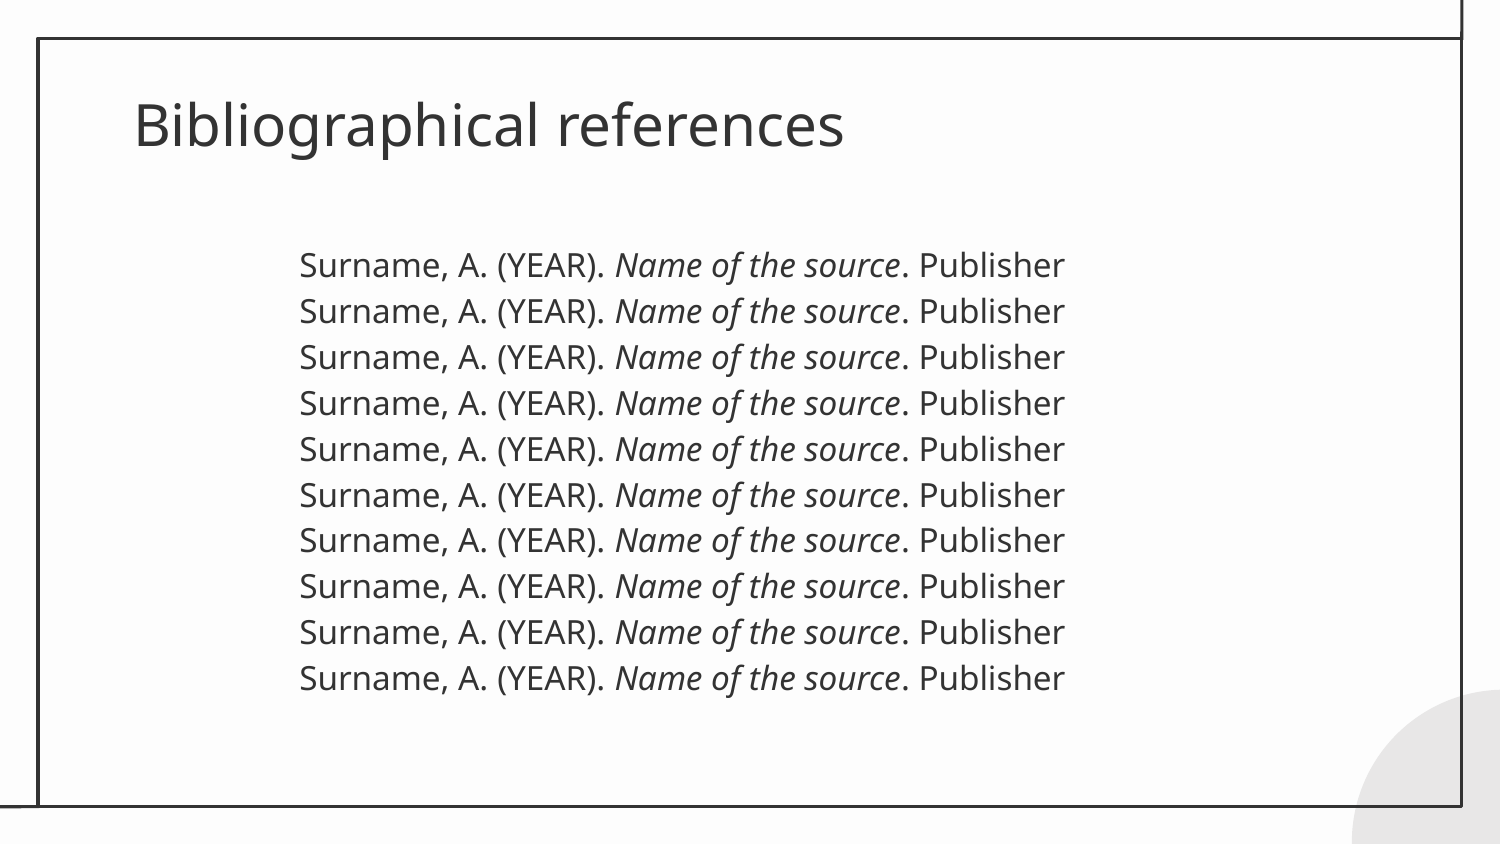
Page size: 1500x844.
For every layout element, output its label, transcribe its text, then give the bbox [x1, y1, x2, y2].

subtitle Surname, A. (YEAR). Name of the source. Publisher Surname, A. (YEAR). Name of the source. Publisher Surname, A. (YEAR). Name of the source. Publisher Surname, A. (YEAR). Name of the source. Publisher Surname, A. (YEAR). Name of the source. Publisher Surname, A. (YEAR). Name of the source. Publisher Surname, A. (YEAR). Name of the source. Publisher Surname, A. (YEAR). Name of the source. Publisher Surname, A. (YEAR). Name of the source. Publisher Surname, A. (YEAR). Name of the source. Publisher [284, 223, 1364, 700]
title Bibliographical references [118, 73, 1383, 168]
